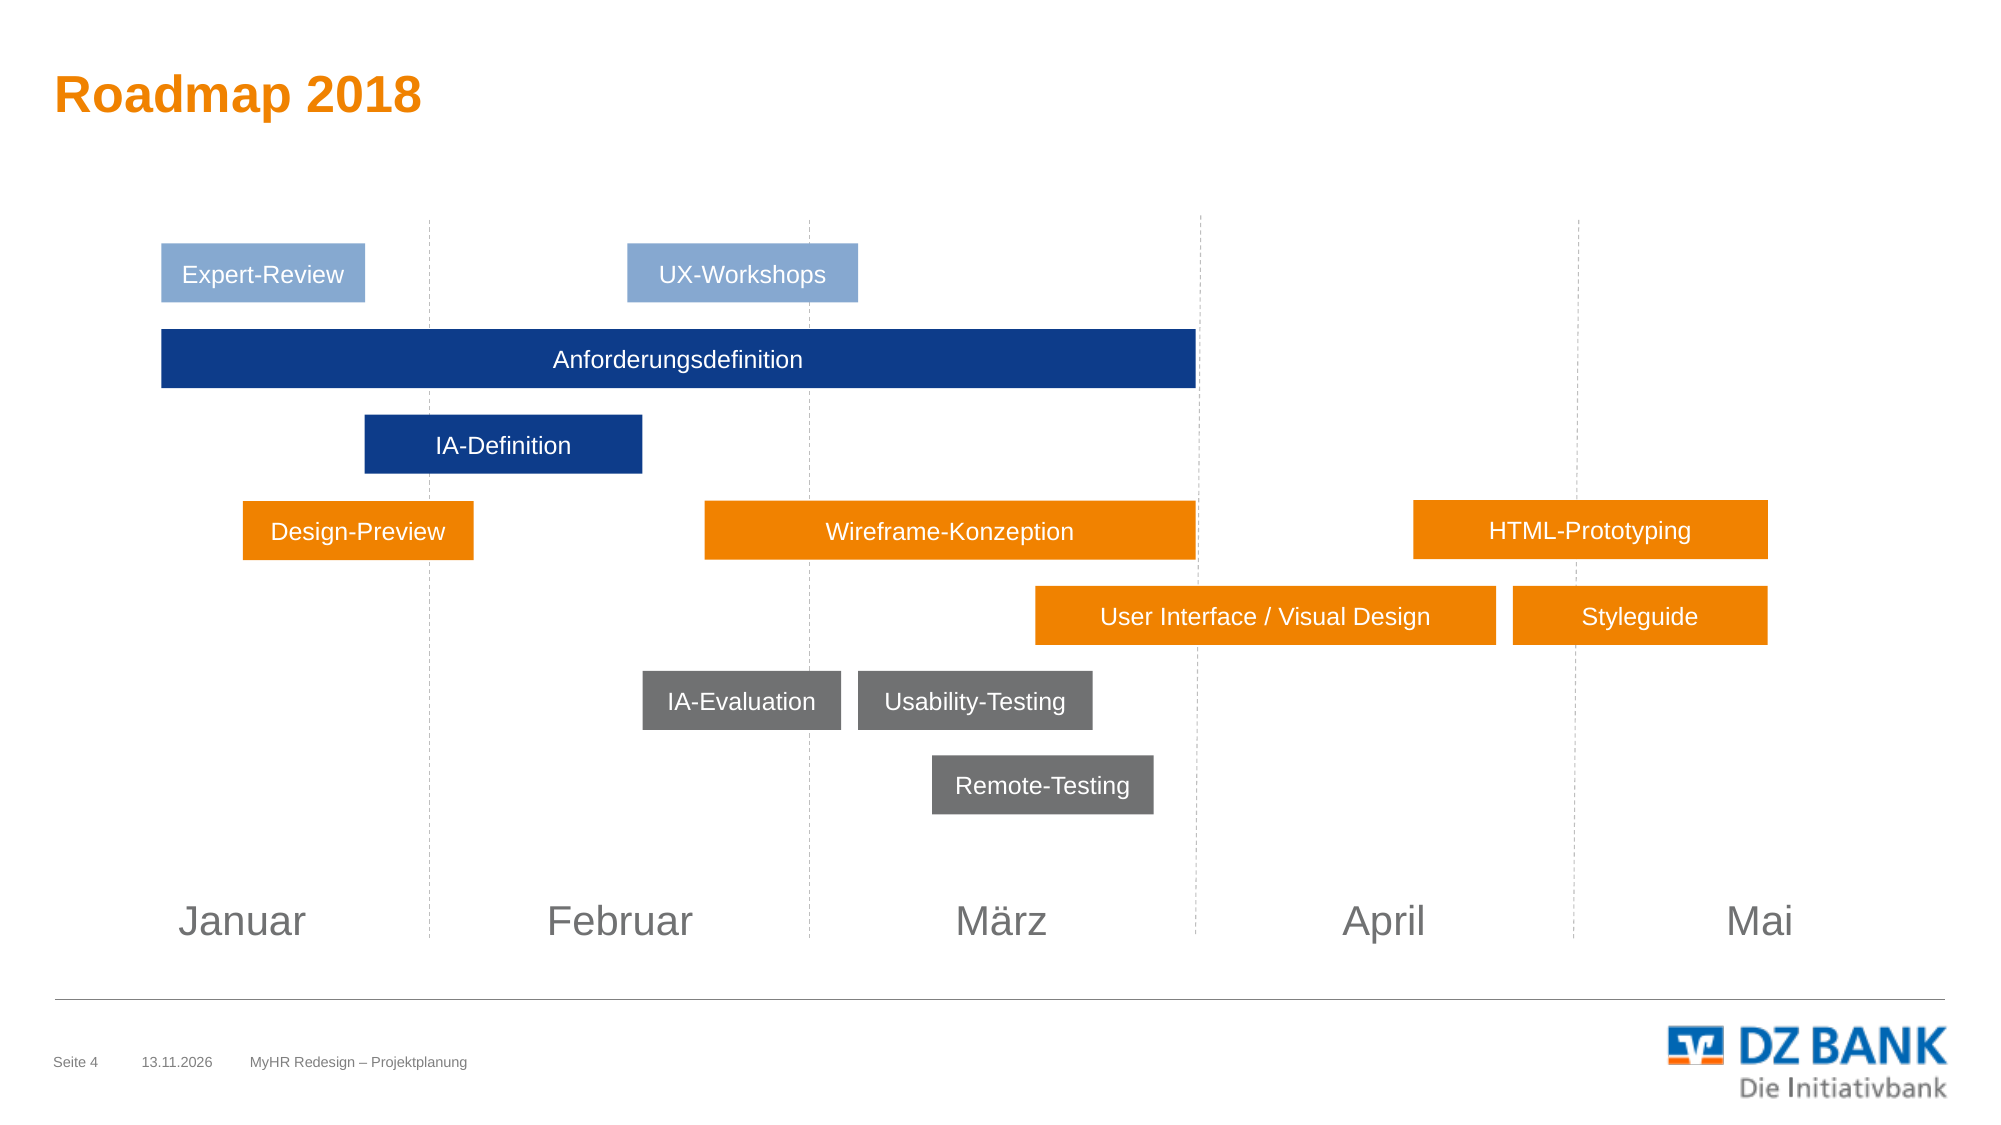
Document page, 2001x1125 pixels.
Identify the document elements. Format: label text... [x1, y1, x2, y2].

text_box User Interface / Visual Design [1207, 585, 1497, 645]
text_box Expert-Review [161, 243, 366, 303]
text_box User Interface / Visual Design [1035, 585, 1190, 645]
slide_number Seite 4 [53, 1050, 136, 1074]
text_box Styleguide [1512, 585, 1568, 645]
text_box März [811, 886, 1192, 952]
text_box Anforderungsdefinition [813, 329, 1190, 389]
text_box UX-Workshops [813, 243, 859, 303]
text_box Remote-Testing [932, 755, 1154, 815]
text_box IA-Evaluation [642, 670, 804, 730]
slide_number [141, 1050, 233, 1074]
text_box Styleguide [1584, 585, 1768, 645]
title Roadmap 2018 [54, 60, 1945, 214]
text_box April [1192, 886, 1574, 952]
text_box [1195, 215, 1202, 937]
text_box HTML-Prototyping [1413, 500, 1568, 560]
text_box Januar [54, 886, 429, 952]
text_box IA-Definition [364, 414, 424, 474]
text_box Februar [429, 886, 811, 952]
text_box Design-Preview [434, 501, 474, 561]
text_box Wireframe-Konzeption [813, 500, 1190, 560]
text_box IA-Evaluation [813, 670, 842, 730]
text_box UX-Workshops [627, 243, 804, 303]
text_box Usability-Testing [858, 670, 1093, 730]
text_box Anforderungsdefinition [434, 329, 804, 389]
text_box Wireframe-Konzeption [704, 500, 804, 560]
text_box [1573, 219, 1579, 941]
text_box HTML-Prototyping [1584, 500, 1768, 560]
text_box Design-Preview [242, 501, 424, 561]
footer MyHR Redesign – Projektplanung [249, 1050, 1465, 1074]
text_box IA-Definition [434, 414, 643, 474]
text_box Mai [1574, 886, 1945, 952]
text_box Anforderungsdefinition [161, 329, 424, 389]
